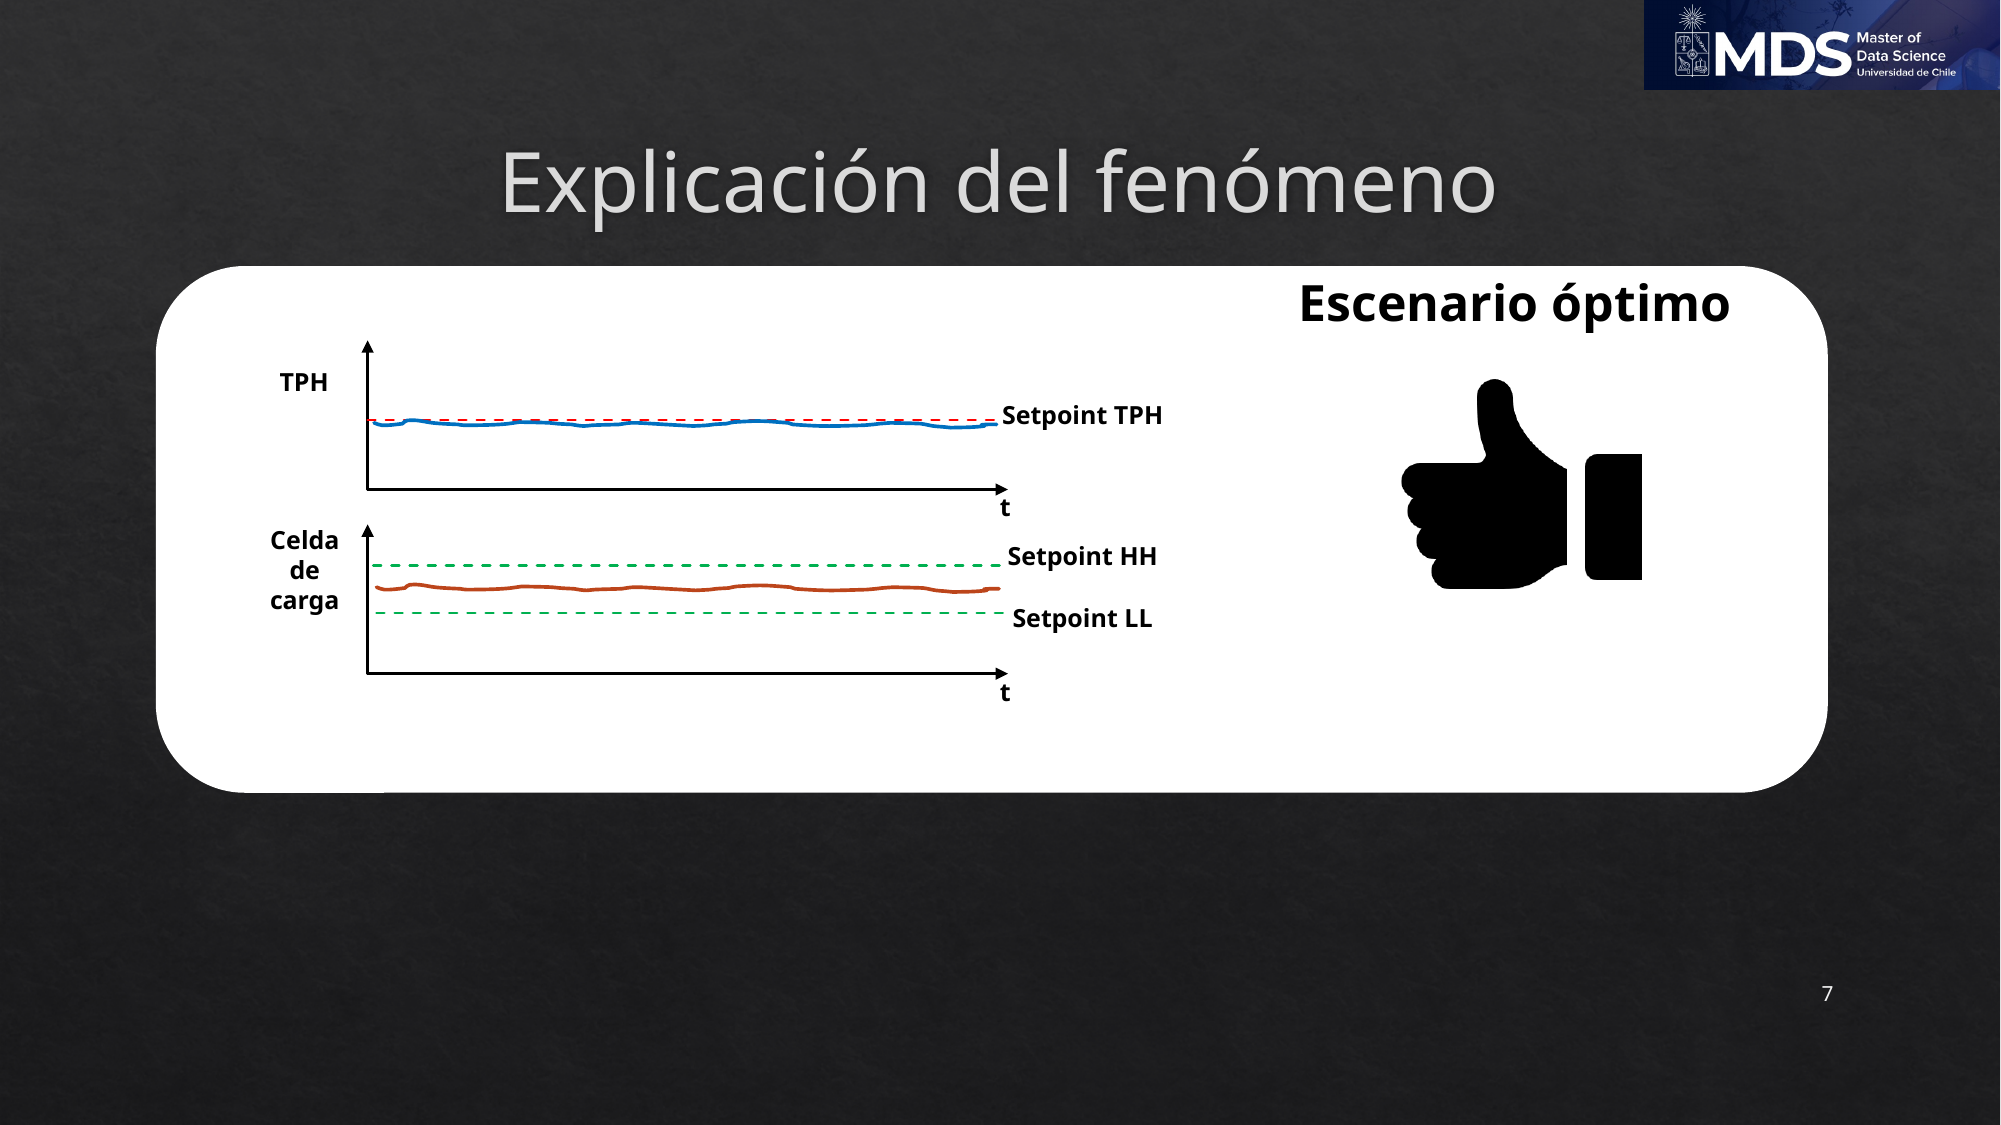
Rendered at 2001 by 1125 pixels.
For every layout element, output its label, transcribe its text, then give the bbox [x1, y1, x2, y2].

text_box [156, 264, 1843, 792]
picture [1643, 0, 2000, 91]
title Explicación del fenómeno [149, 99, 1849, 260]
slide_number 7 [1724, 965, 1849, 1025]
